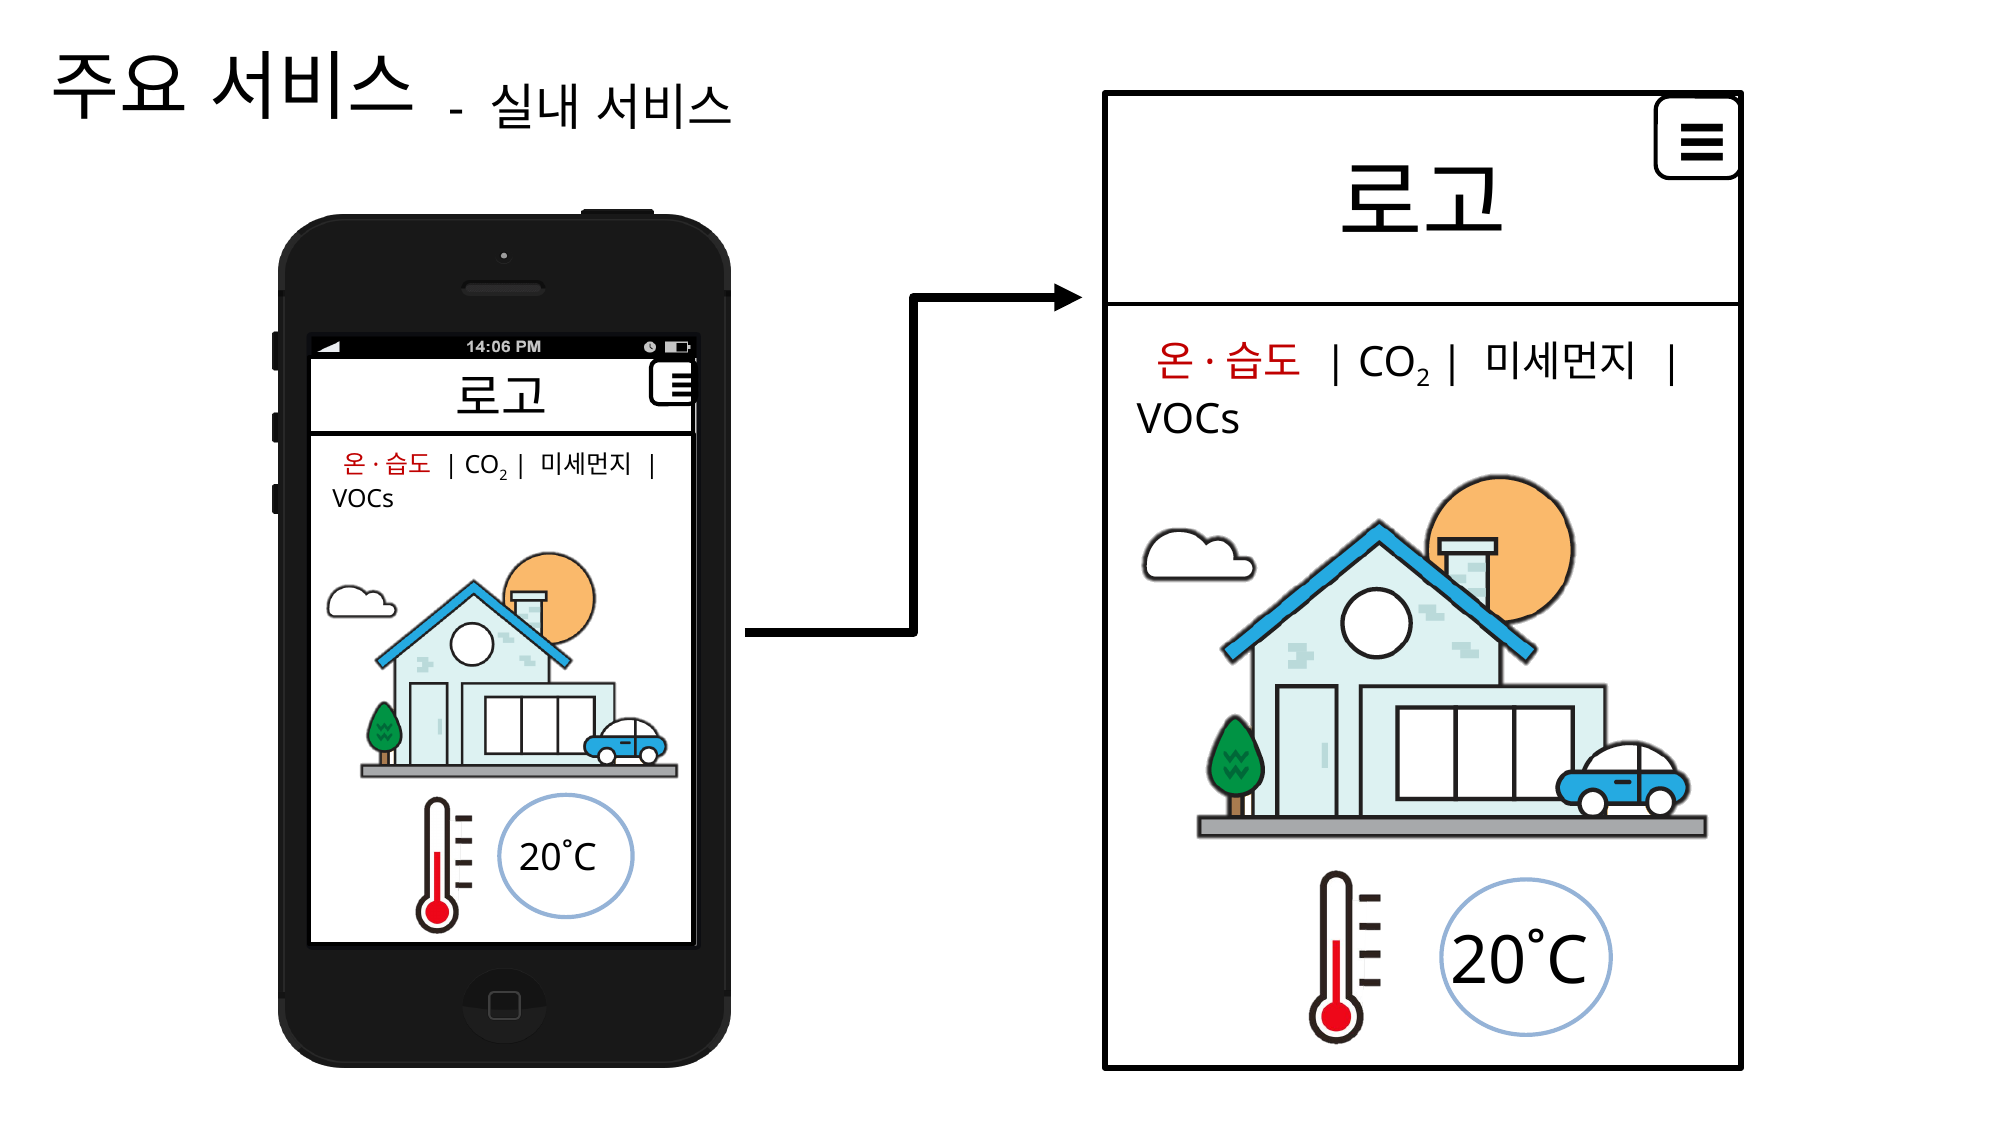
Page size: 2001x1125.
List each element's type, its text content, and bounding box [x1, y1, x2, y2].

text_box 로고 [1103, 91, 1743, 156]
text_box ≡ [1653, 94, 1744, 156]
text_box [744, 297, 965, 633]
picture [970, 157, 1876, 1125]
text_box - 실내 서비스 [433, 67, 749, 143]
picture [219, 209, 783, 1069]
text_box 주요 서비스 [35, 31, 677, 136]
